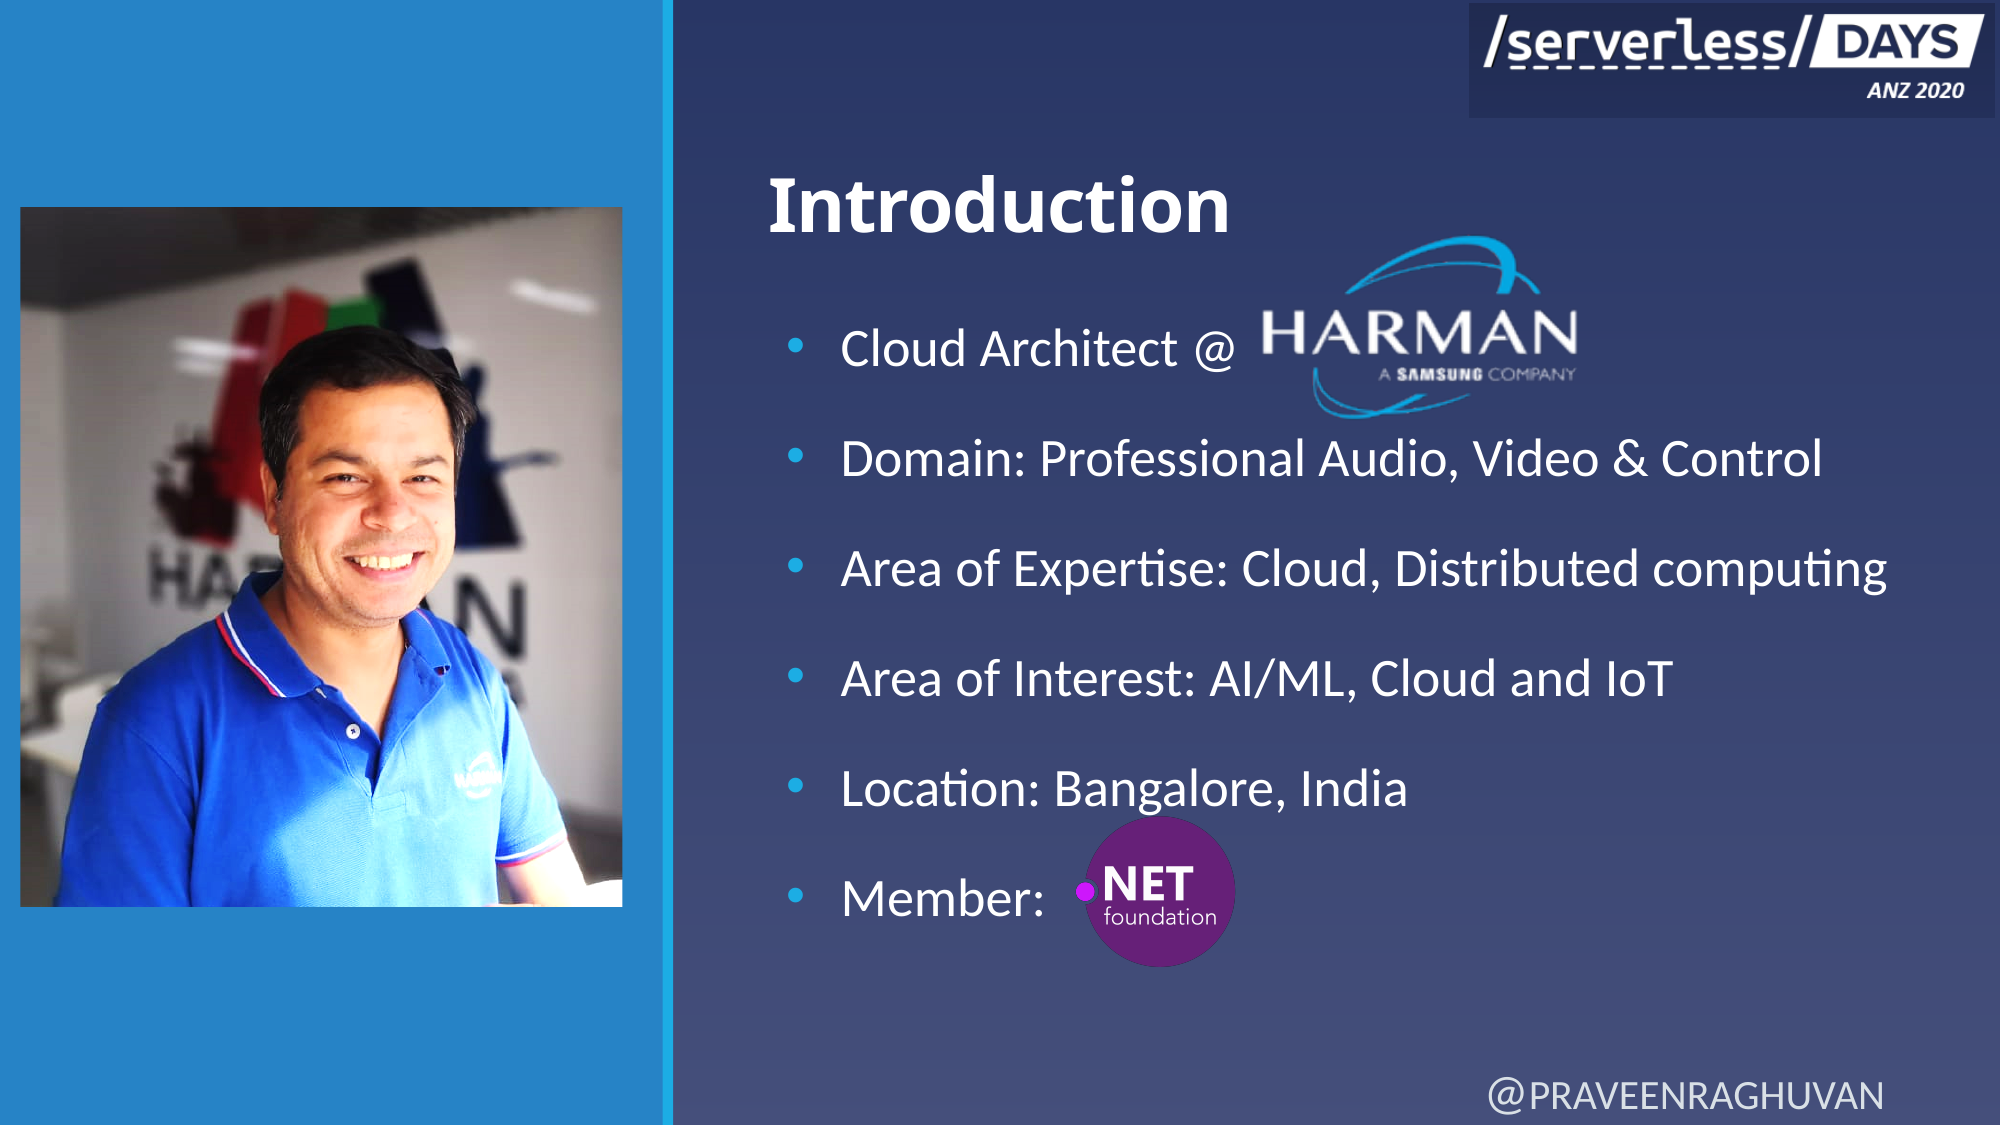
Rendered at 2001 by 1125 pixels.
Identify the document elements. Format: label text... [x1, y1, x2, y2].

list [19, 207, 623, 908]
title Introduction [753, 160, 1279, 256]
picture [1074, 811, 1237, 974]
picture [1210, 181, 1633, 475]
text_box Cloud Architect @ Domain: Professional Audio, Video & Control Area of Expertise: Cloud, Distributed computing Area of Interest: AI/ML, Cloud and IoT Location: Bangalore, India Member: [753, 272, 1970, 1016]
footer @praveenraghuvan [1469, 1059, 1984, 1120]
picture [1468, 2, 1996, 118]
